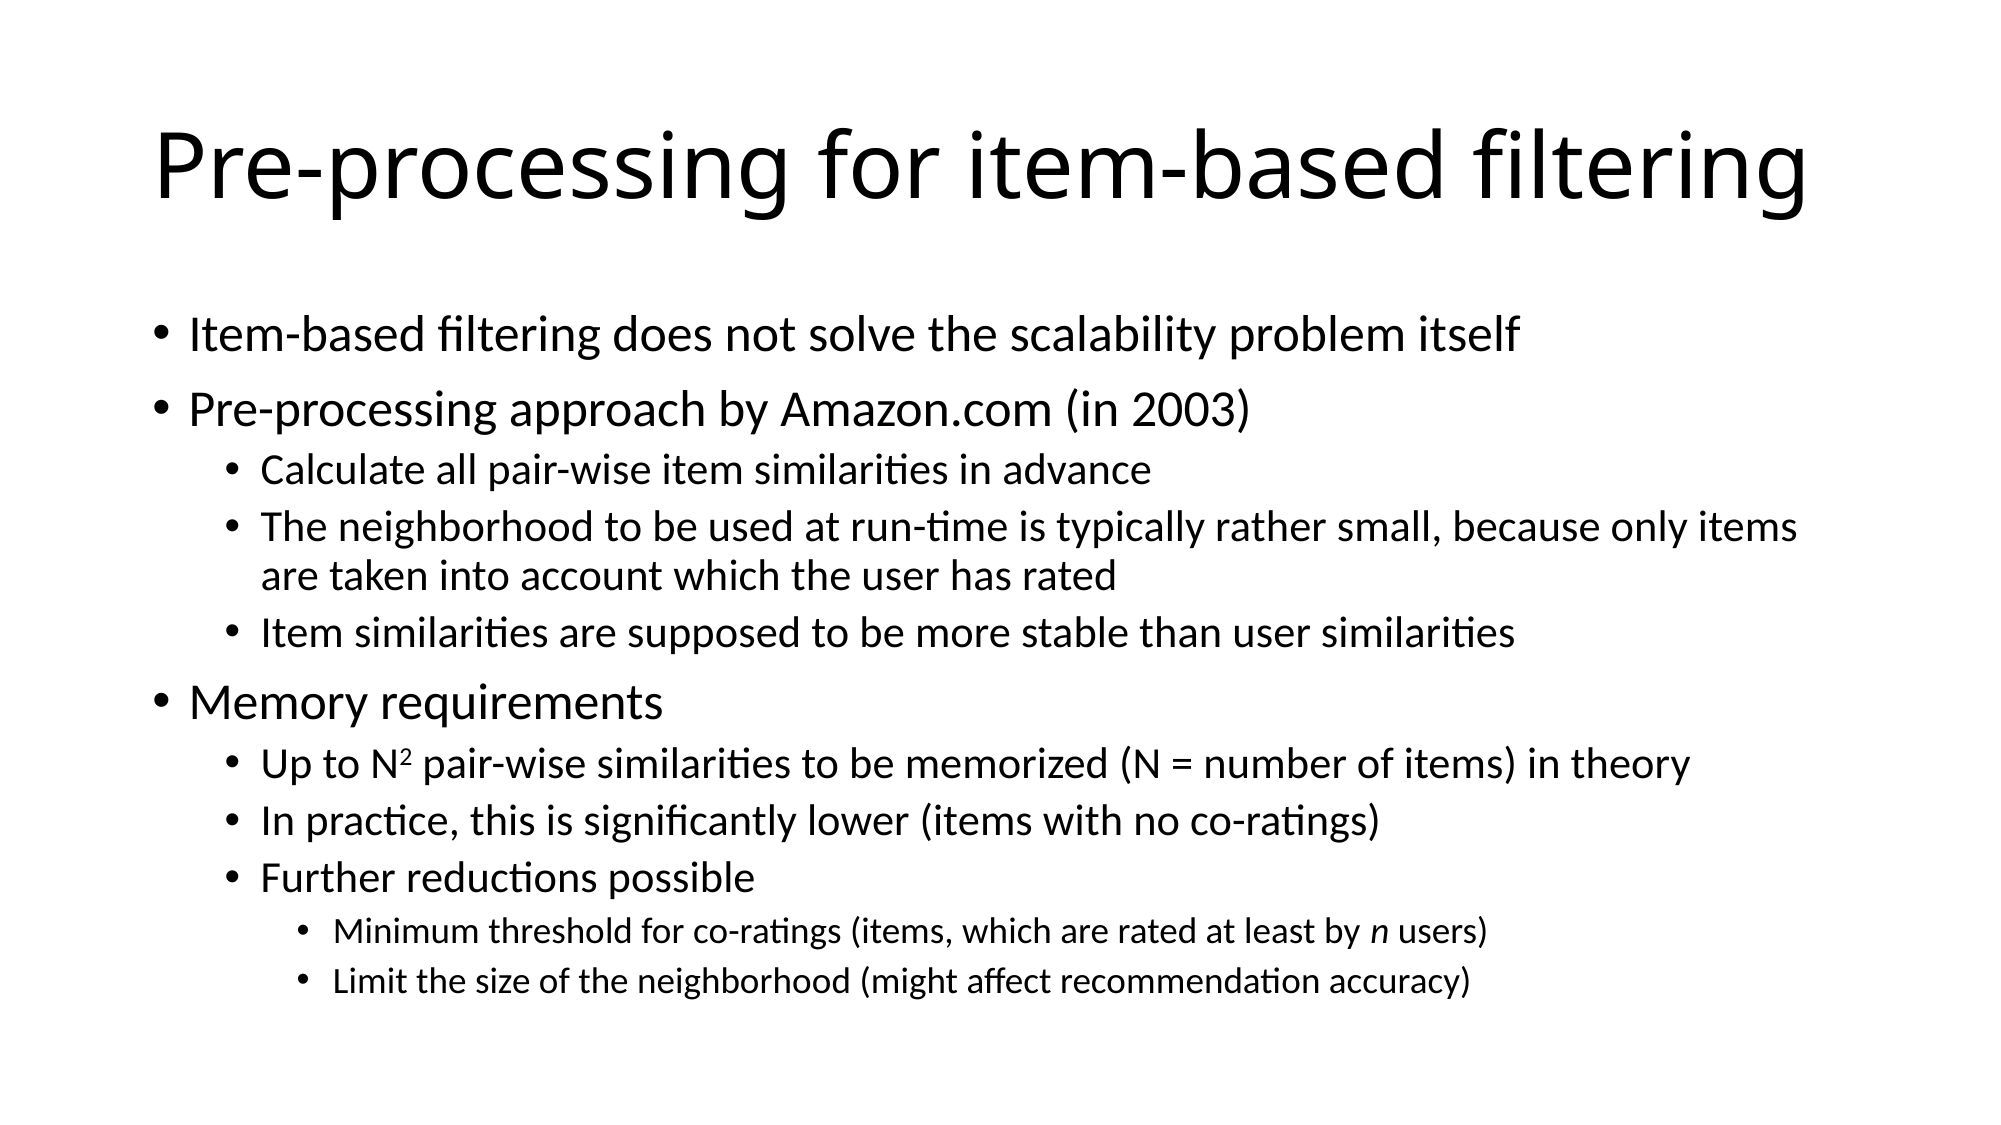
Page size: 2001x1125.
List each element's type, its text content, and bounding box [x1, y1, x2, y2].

list Item-based filtering does not solve the scalability problem itself Pre-processing approach by Amazon.com (in 2003) Calculate all pair-wise item similarities in advance The neighborhood to be used at run-time is typically rather small, because only items are taken into account which the user has rated Item similarities are supposed to be more stable than user similarities Memory requirements Up to N2 pair-wise similarities to be memorized (N = number of items) in theory In practice, this is significantly lower (items with no co-ratings) Further reductions possible Minimum threshold for co-ratings (items, which are rated at least by n users) Limit the size of the neighborhood (might affect recommendation accuracy) [137, 299, 1863, 1014]
title Pre-processing for item-based filtering [137, 59, 1863, 278]
